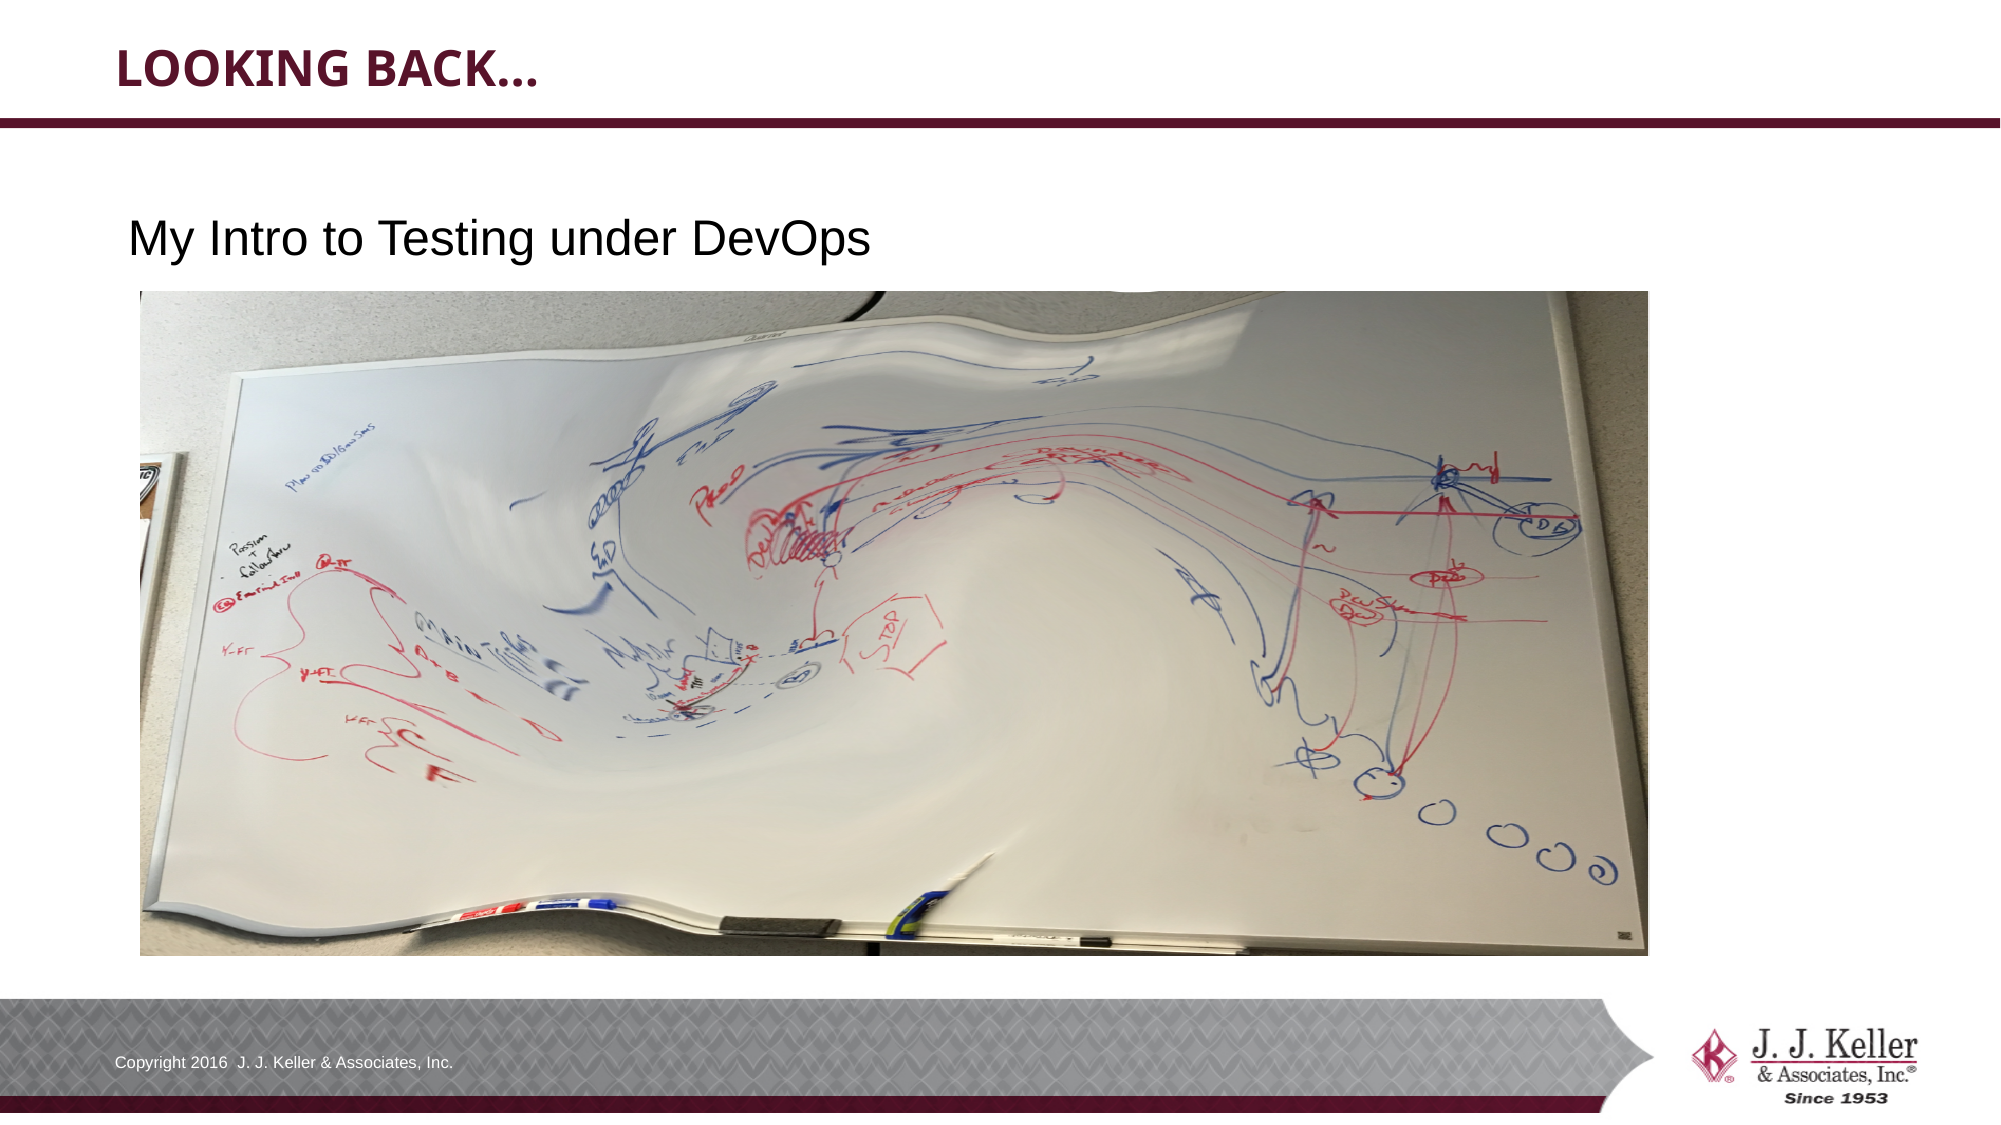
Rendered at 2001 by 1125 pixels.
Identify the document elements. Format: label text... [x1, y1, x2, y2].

title Looking Back… [99, 4, 1900, 128]
list My Intro to Testing under DevOps [99, 197, 1900, 941]
picture [0, 0, 2001, 1125]
